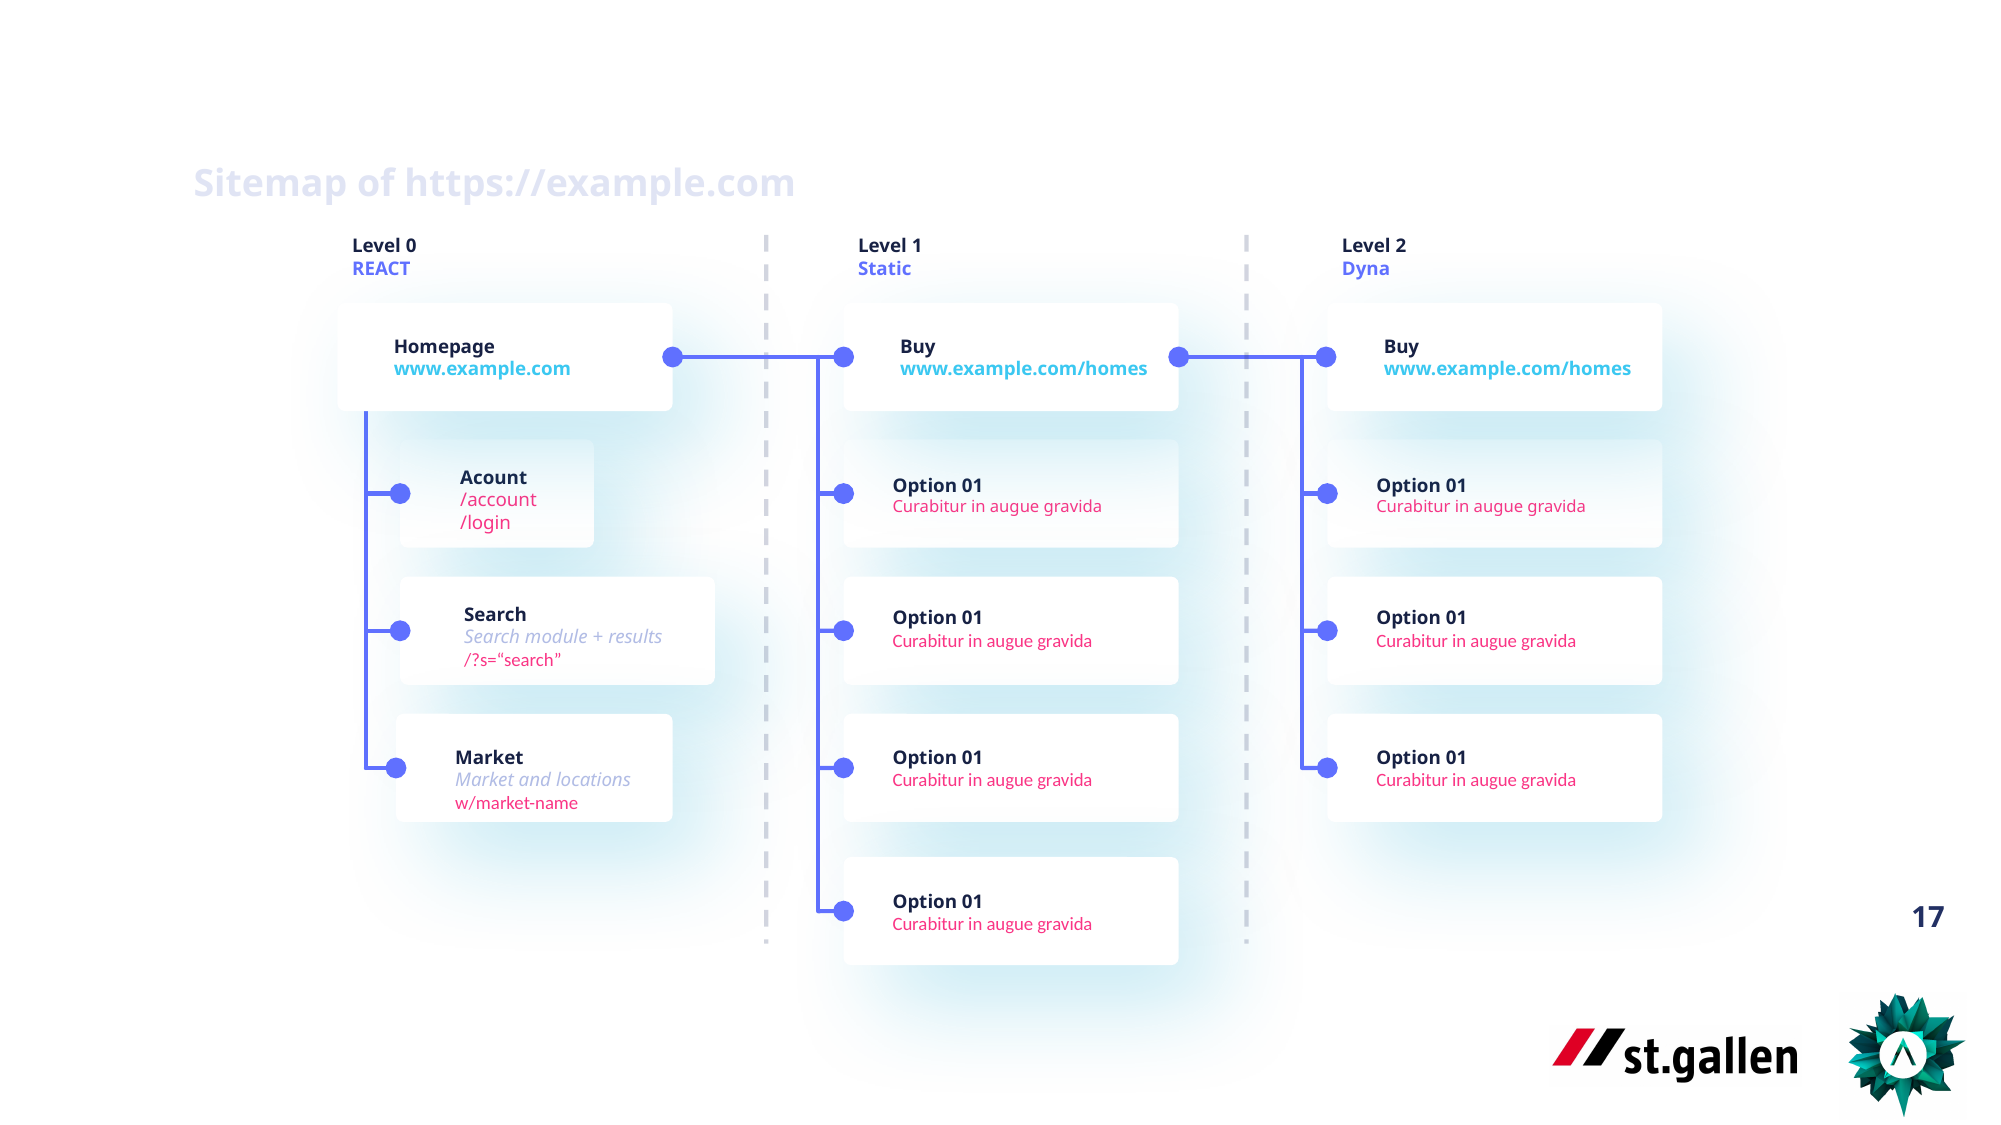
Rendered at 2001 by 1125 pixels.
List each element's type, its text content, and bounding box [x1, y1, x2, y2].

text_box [843, 439, 1179, 548]
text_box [1327, 576, 1663, 685]
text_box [843, 576, 1179, 685]
text_box Sitemap of https://example.com [178, 151, 852, 212]
picture [1839, 992, 1967, 1120]
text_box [1327, 439, 1663, 548]
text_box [1327, 713, 1663, 822]
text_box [1327, 302, 1663, 412]
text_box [395, 713, 673, 822]
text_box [843, 856, 1179, 966]
text_box Level 2 Dyna [1327, 226, 1422, 287]
text_box Level 1 Static [843, 226, 938, 287]
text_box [400, 439, 594, 548]
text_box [337, 302, 673, 412]
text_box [843, 302, 1179, 412]
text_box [400, 576, 715, 685]
text_box Level 0 REACT [337, 226, 432, 287]
picture [1549, 1025, 1802, 1087]
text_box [843, 713, 1179, 822]
